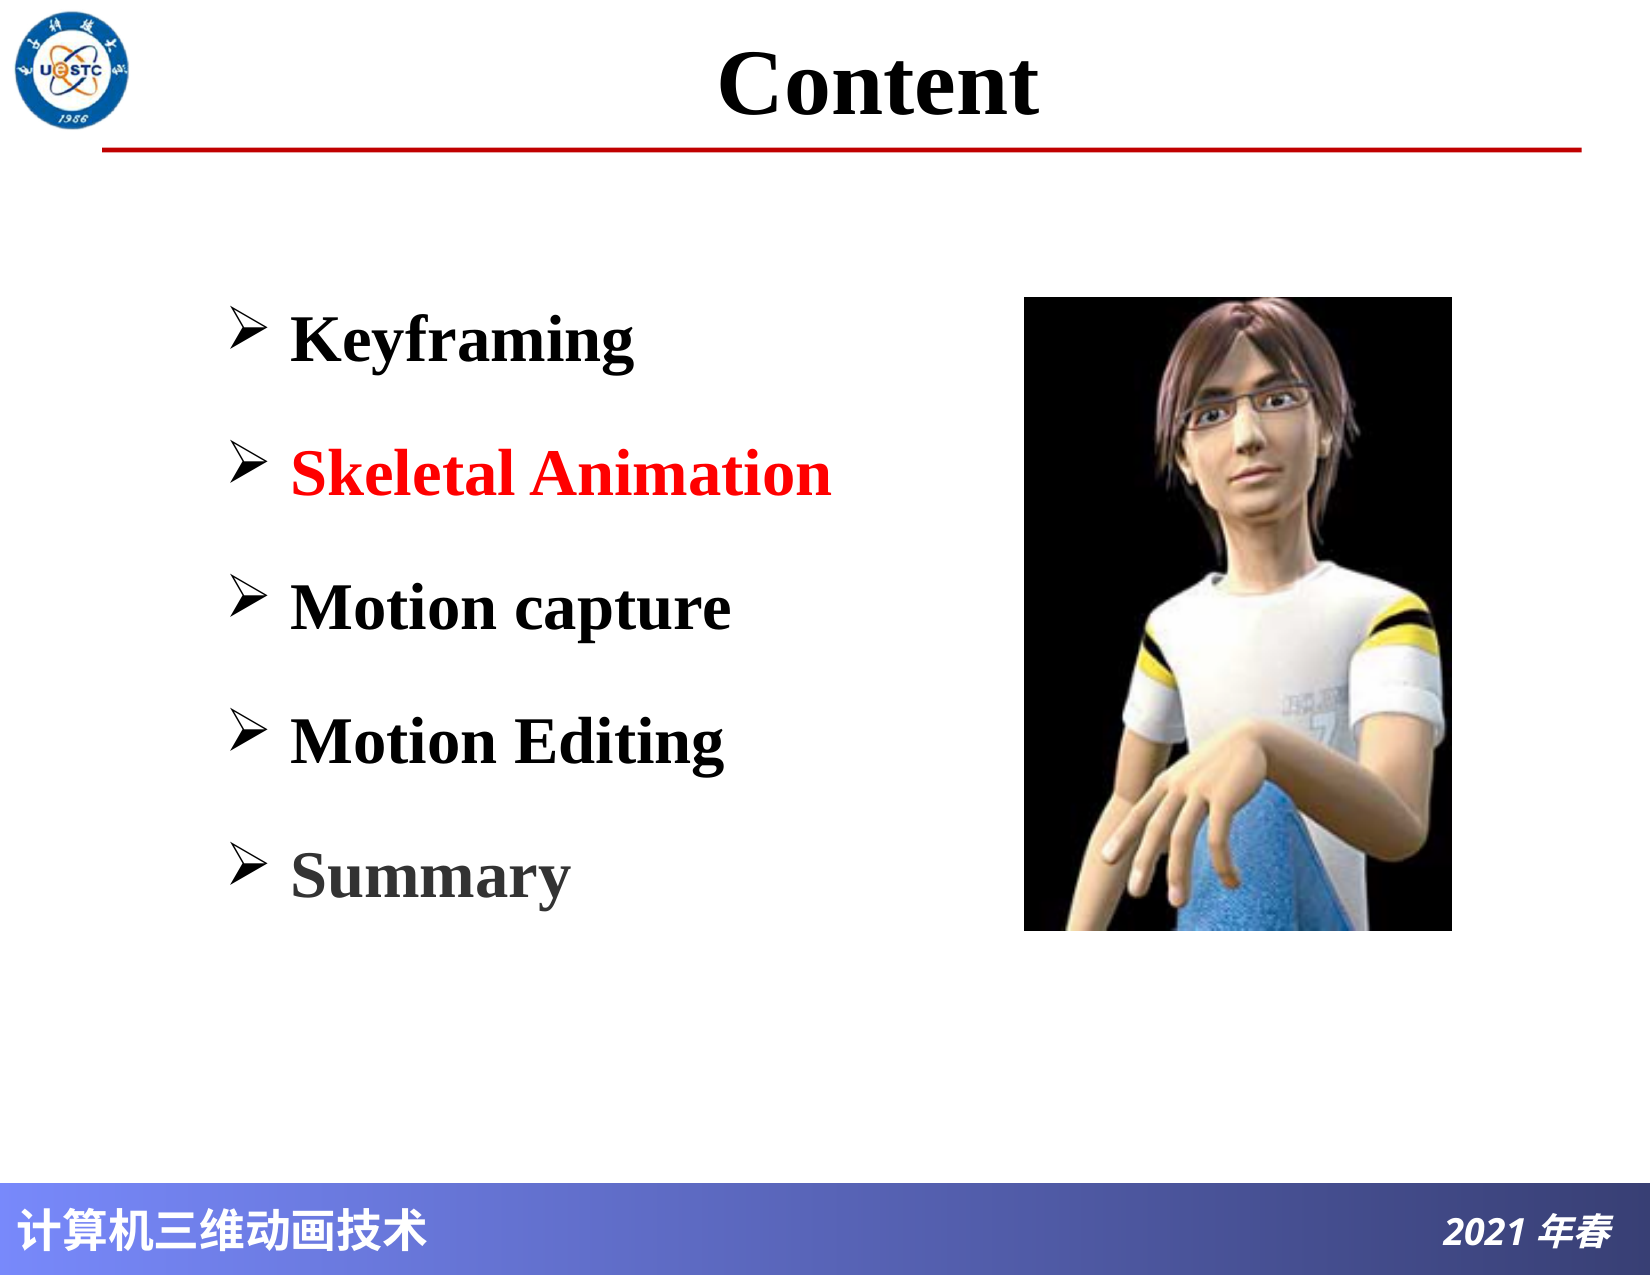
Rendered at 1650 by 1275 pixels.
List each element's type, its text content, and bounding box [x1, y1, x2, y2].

picture [0, 0, 136, 140]
title Content [175, 11, 1582, 142]
text_box Keyframing Skeletal Animation Motion capture Motion Editing Summary [210, 247, 1001, 919]
picture [1023, 297, 1453, 931]
